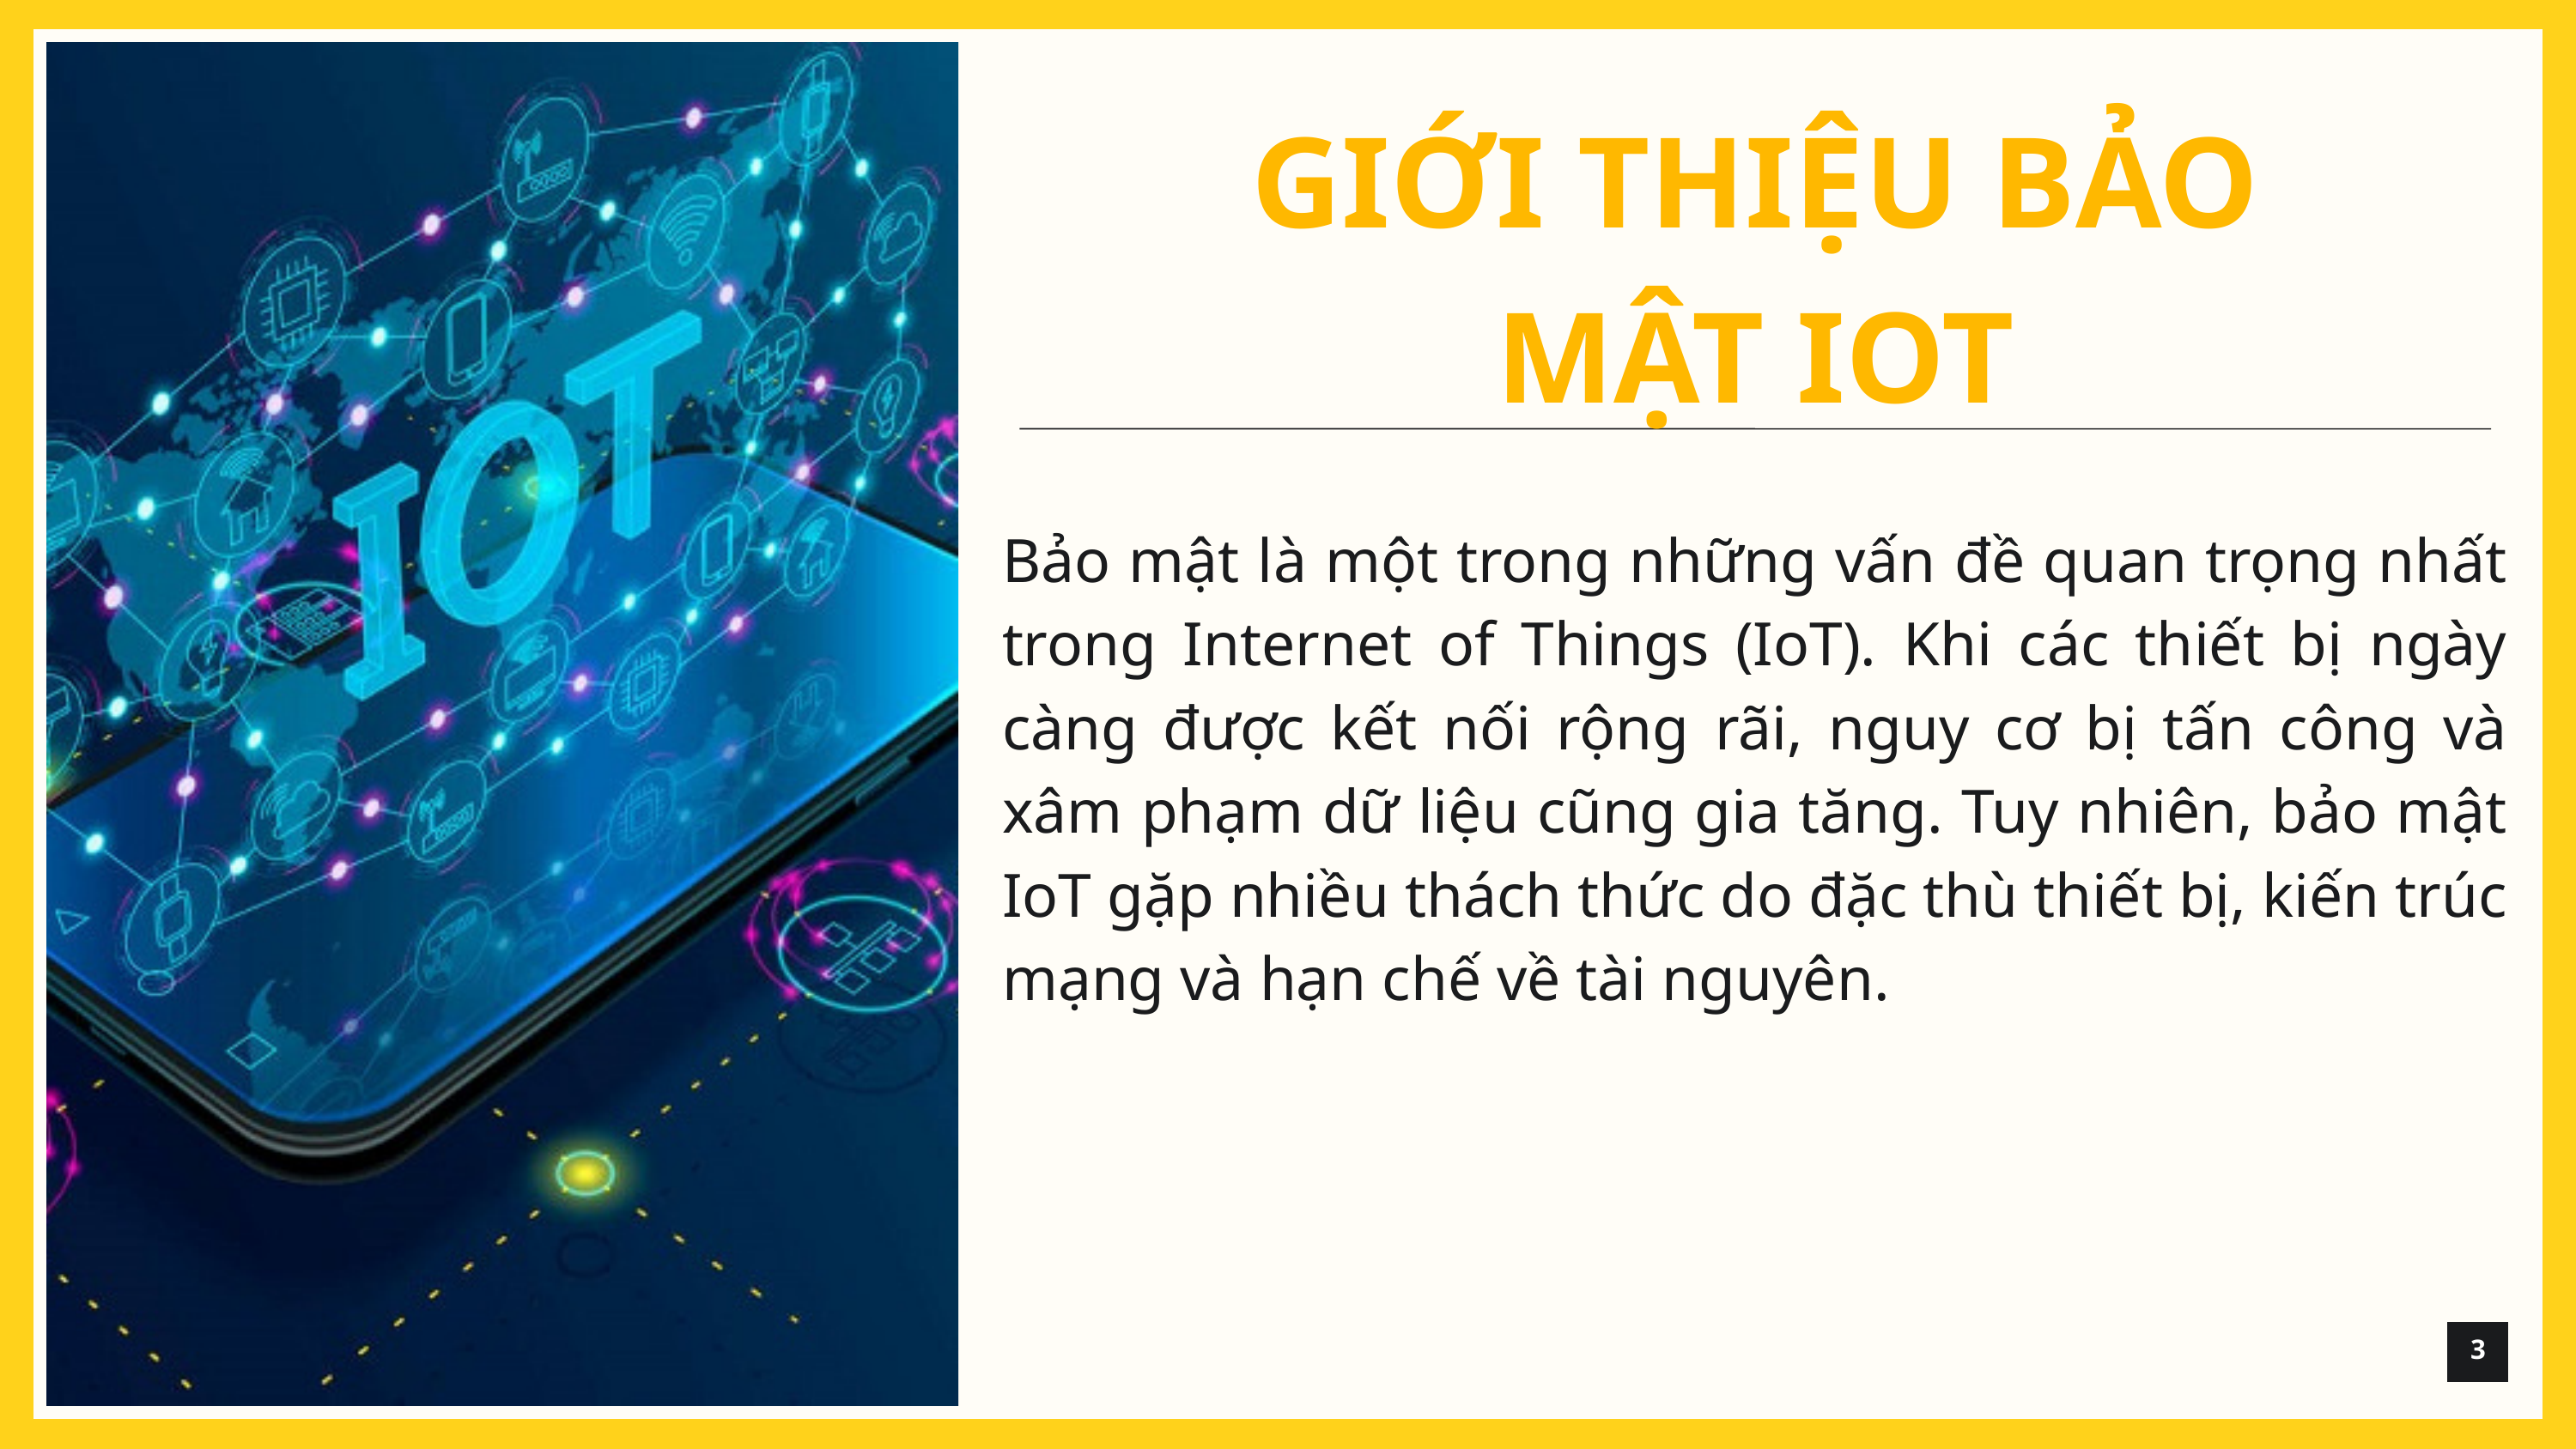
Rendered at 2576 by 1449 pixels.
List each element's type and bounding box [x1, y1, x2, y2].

text_box [2447, 1321, 2509, 1382]
text_box [33, 29, 2543, 1420]
text_box [46, 42, 959, 1406]
